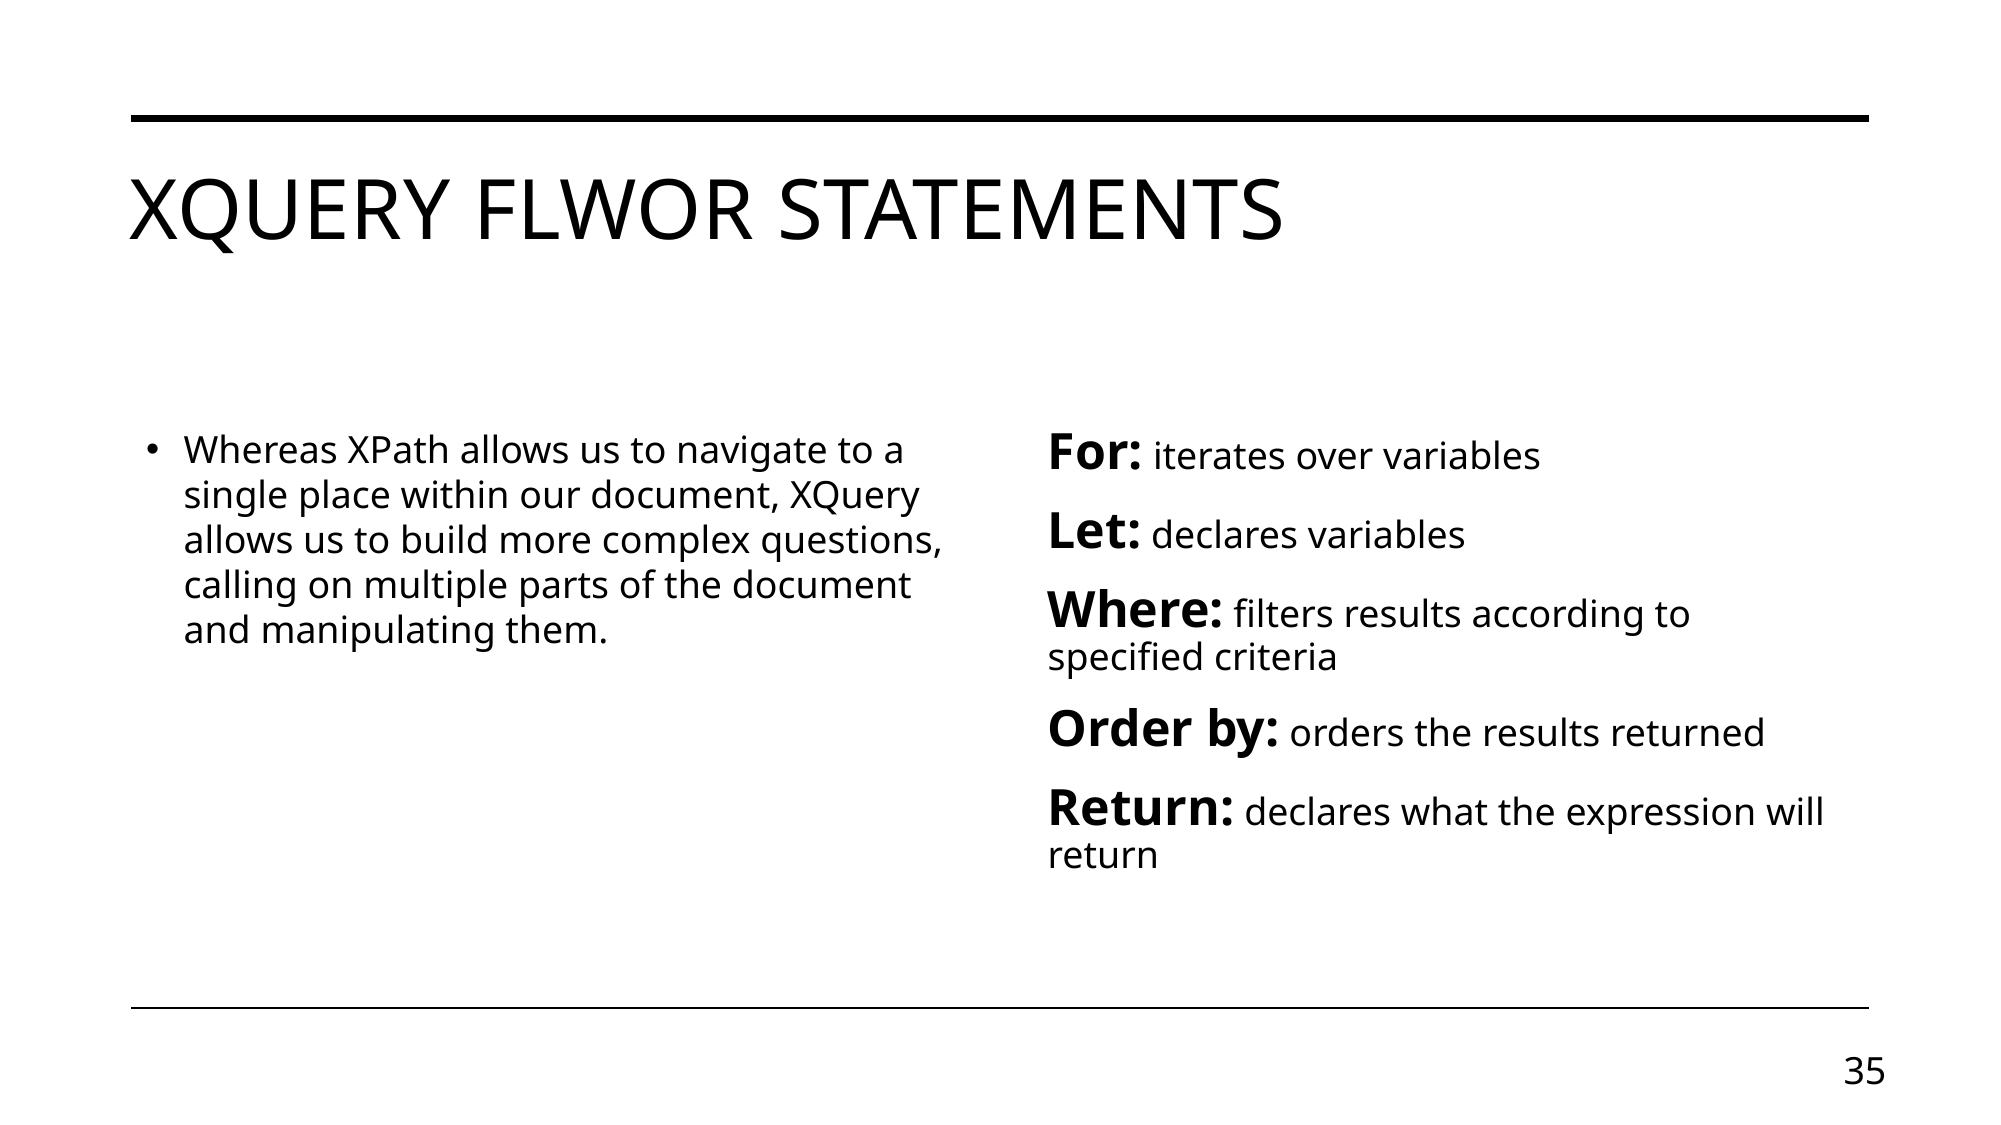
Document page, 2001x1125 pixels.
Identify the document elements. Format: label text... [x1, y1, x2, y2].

list Whereas XPath allows us to navigate to a single place within our document, XQuery allows us to build more complex questions, calling on multiple parts of the document and manipulating them. [131, 418, 967, 956]
title Xquery FLWOR Statements [114, 149, 1869, 283]
list For: iterates over variables Let: declares variables Where: filters results according to specified criteria Order by: orders the results returned Return: declares what the expression will return [1032, 418, 1869, 956]
slide_number 35 [1791, 1042, 1902, 1103]
